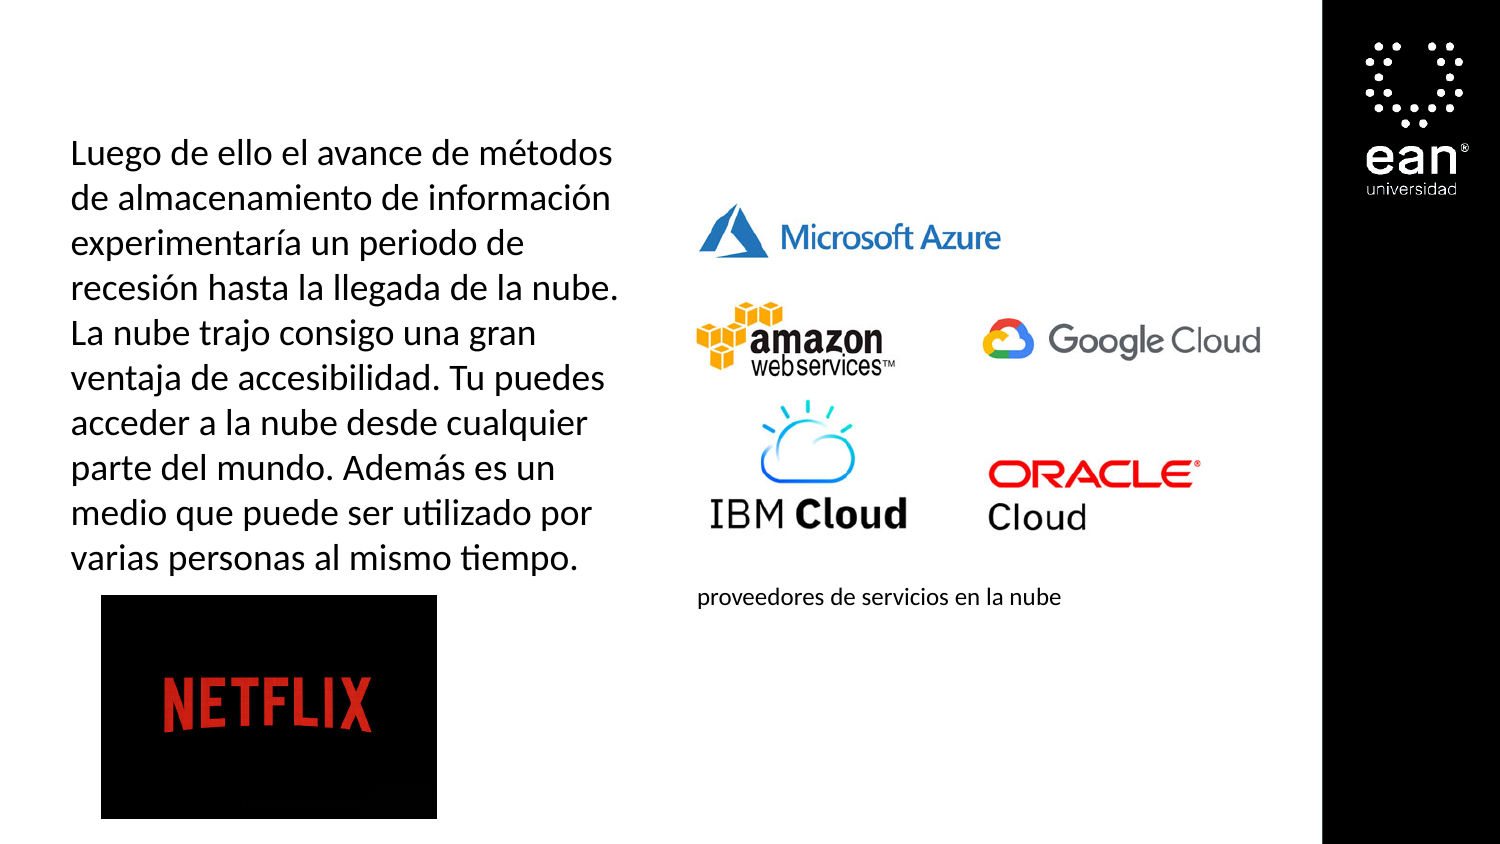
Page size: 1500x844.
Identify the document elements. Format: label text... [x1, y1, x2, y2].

picture [0, 0, 1500, 844]
text_box Luego de ello el avance de métodos de almacenamiento de información experimentaría un periodo de recesión hasta la llegada de la nube. La nube trajo consigo una gran ventaja de accesibilidad. Tu puedes acceder a la nube desde cualquier parte del mundo. Además es un medio que puede ser utilizado por varias personas al mismo tiempo. [55, 120, 645, 586]
text_box proveedores de servicios en la nube [682, 585, 1280, 618]
